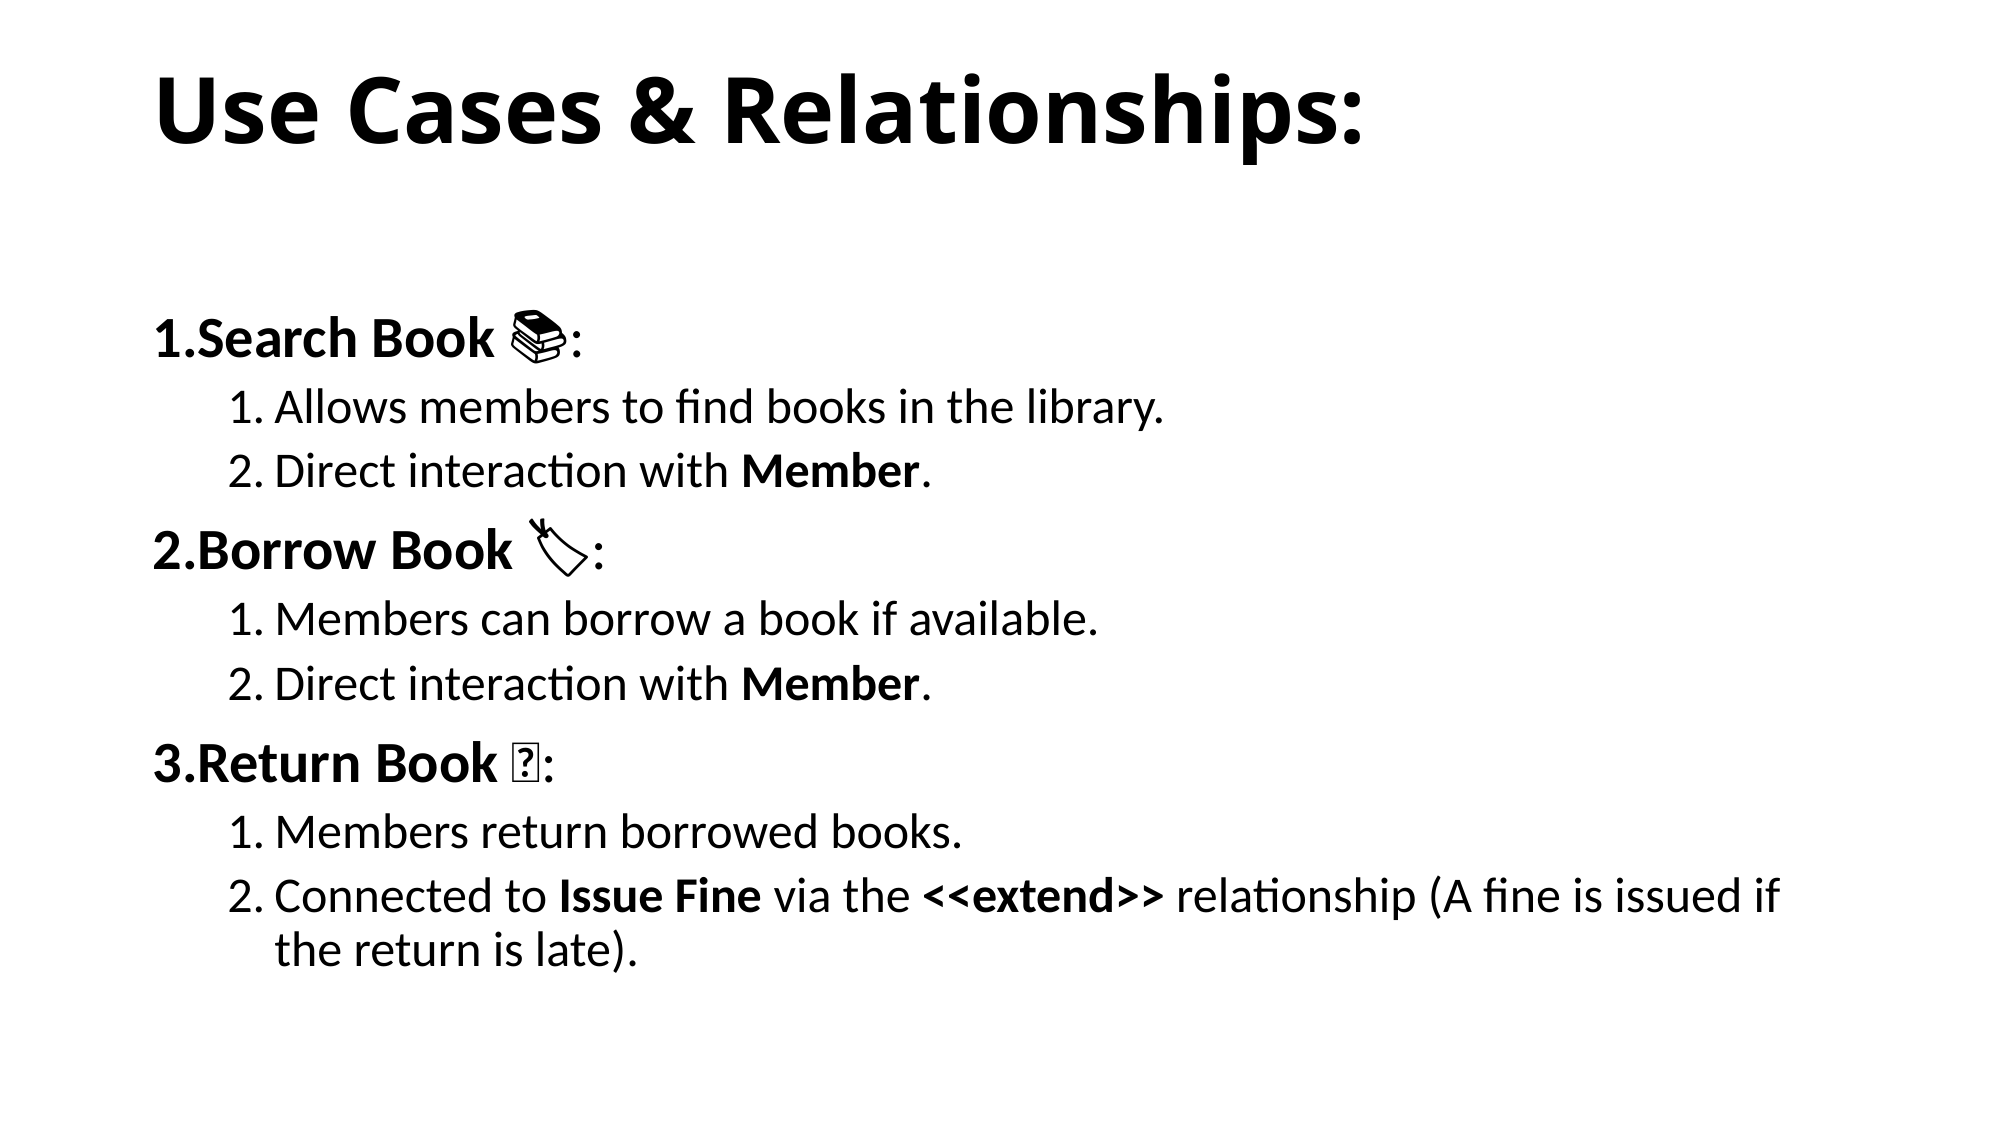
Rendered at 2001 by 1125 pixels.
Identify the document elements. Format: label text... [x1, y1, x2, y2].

list Search Book 📚: Allows members to find books in the library. Direct interaction with Member. Borrow Book 🏷️: Members can borrow a book if available. Direct interaction with Member. Return Book 🔄: Members return borrowed books. Connected to Issue Fine via the <<extend>> relationship (A fine is issued if the return is late). [137, 299, 1863, 1014]
title Use Cases & Relationships: [137, 59, 1863, 278]
